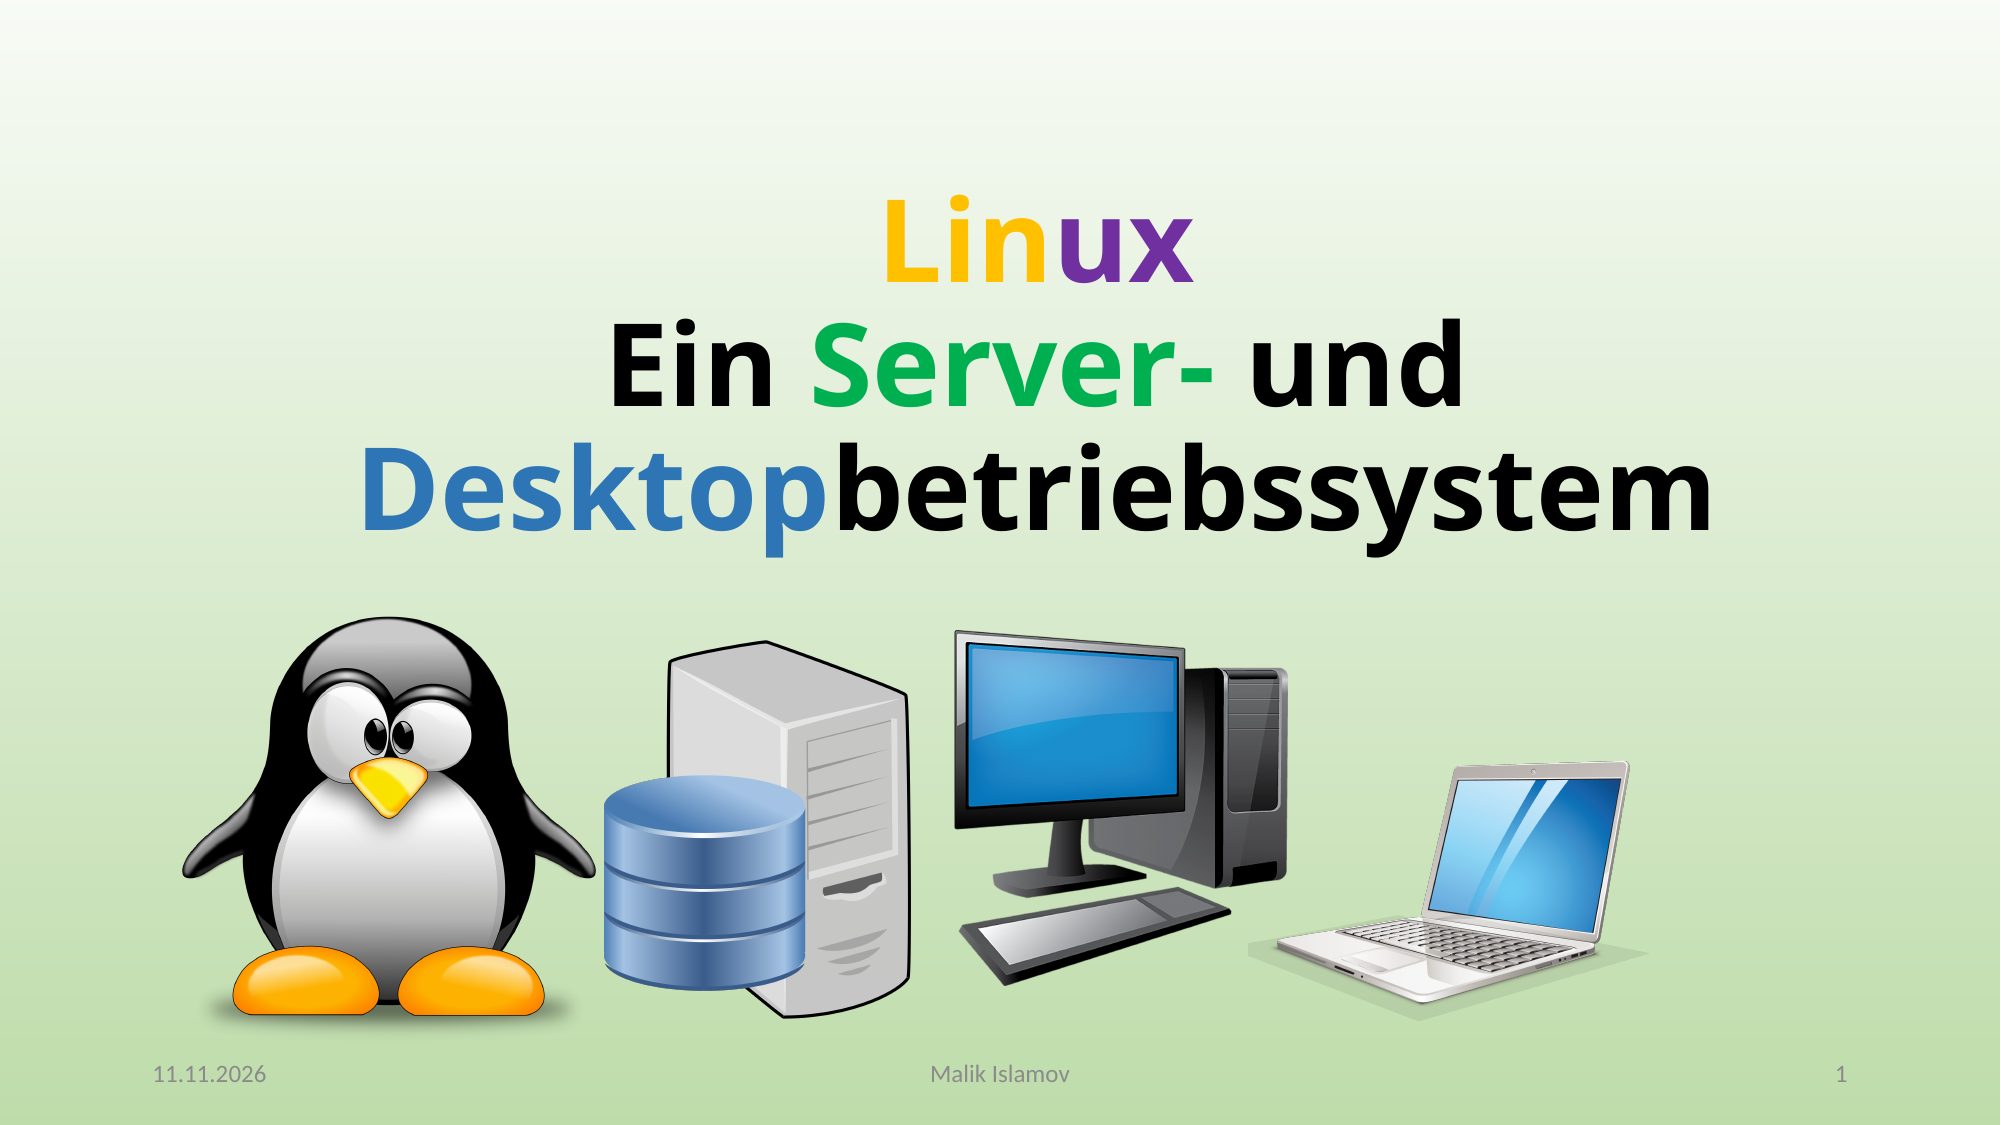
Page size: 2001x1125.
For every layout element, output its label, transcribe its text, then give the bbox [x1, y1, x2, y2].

slide_number 1 [1412, 1042, 1863, 1103]
title Linux Ein Server- und Desktopbetriebssystem [286, 171, 1787, 563]
picture [177, 606, 601, 1043]
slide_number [137, 1042, 588, 1103]
picture [603, 640, 911, 1019]
footer Malik Islamov [662, 1042, 1338, 1103]
picture [954, 630, 1659, 1030]
